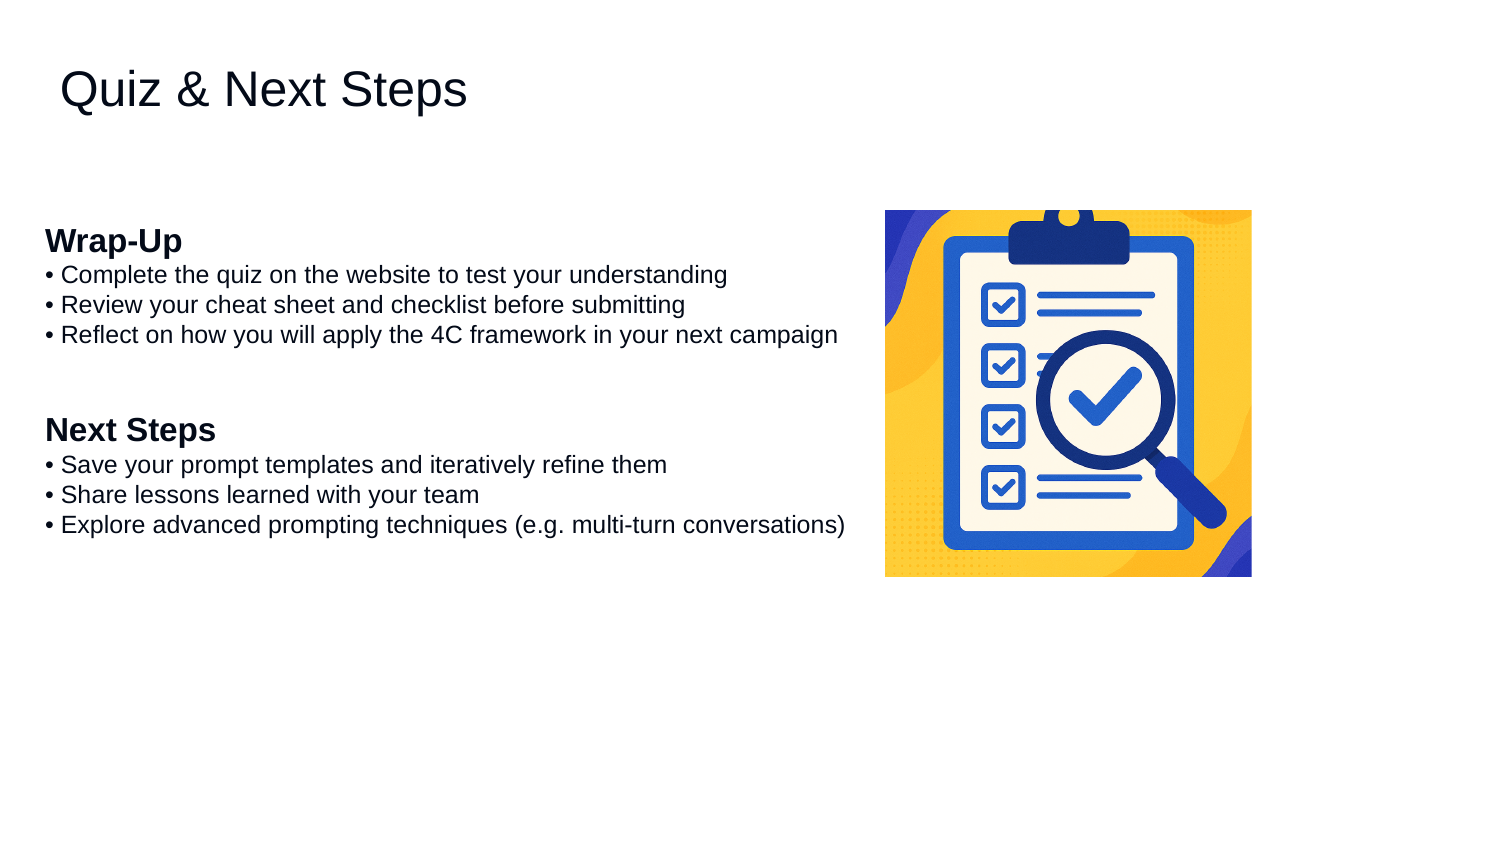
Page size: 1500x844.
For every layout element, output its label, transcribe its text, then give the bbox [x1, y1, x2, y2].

picture [884, 209, 1252, 577]
text_box Quiz & Next Steps [44, 45, 1455, 128]
text_box Wrap‑Up • Complete the quiz on the website to test your understanding • Review your cheat sheet and checklist before submitting • Reflect on how you will apply the 4C framework in your next campaign Next Steps • Save your prompt templates and iteratively refine them • Share lessons learned with your team • Explore advanced prompting techniques (e.g. multi‑turn conversations) [45, 209, 874, 577]
